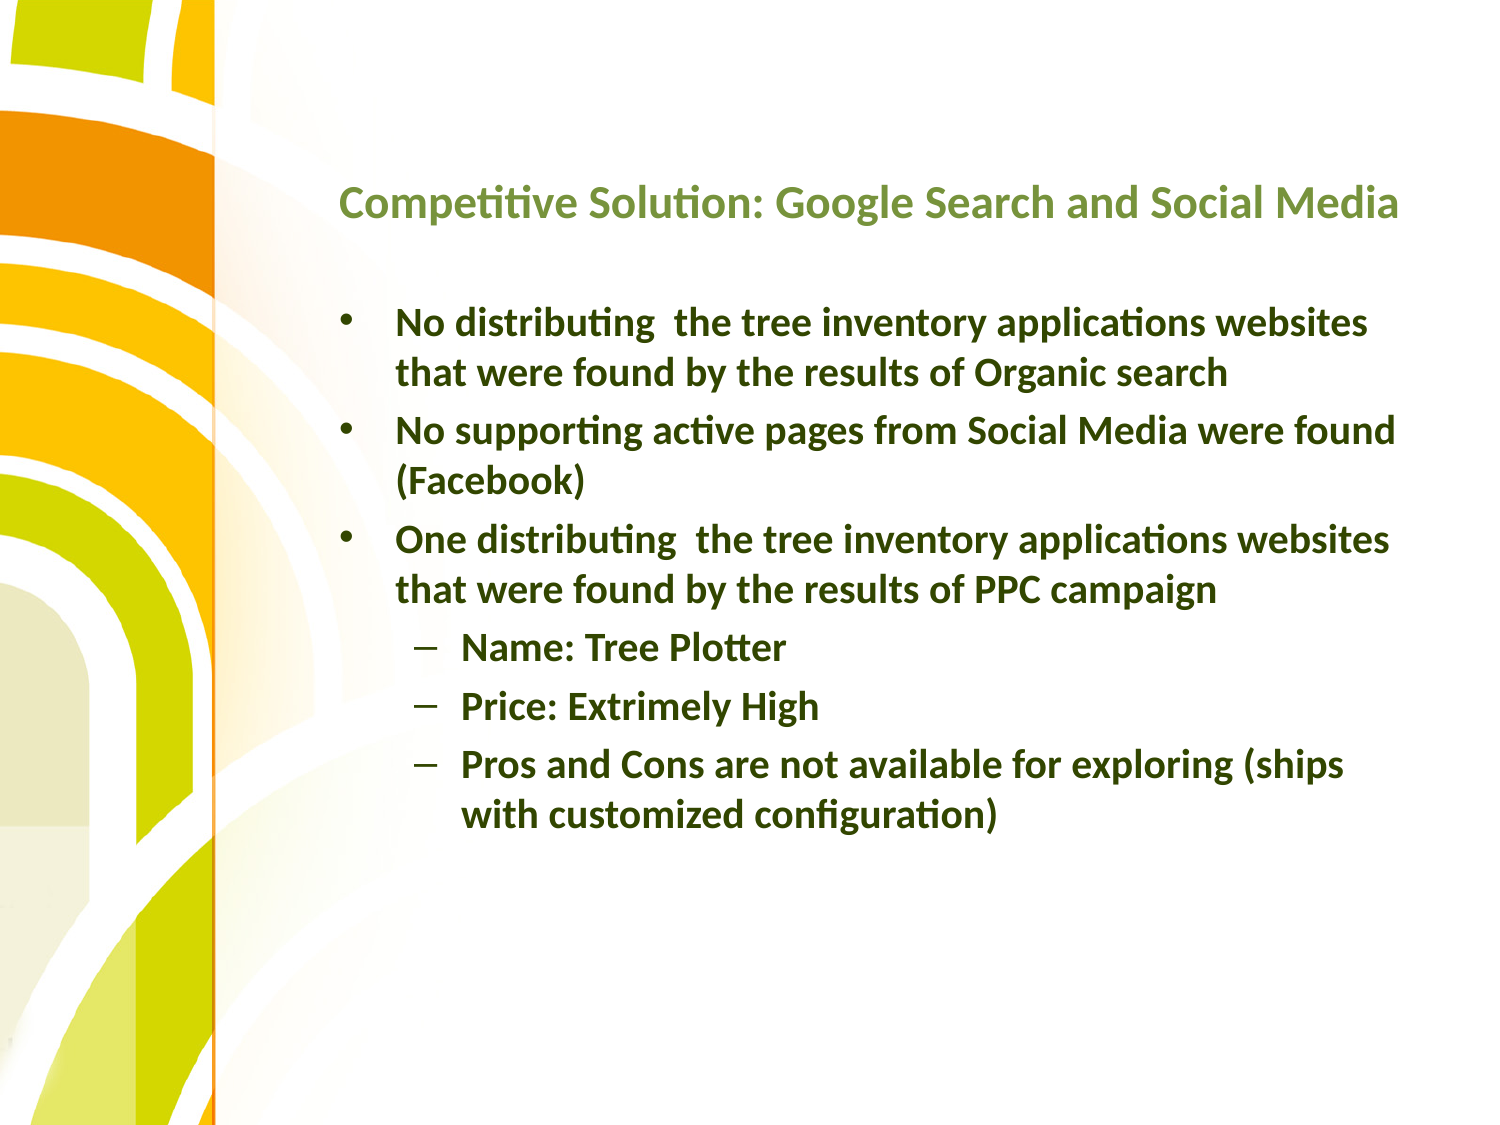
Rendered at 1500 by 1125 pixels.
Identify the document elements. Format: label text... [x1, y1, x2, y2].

list No distributing the tree inventory applications websites that were found by the results of Organic search No supporting active pages from Social Media were found (Facebook) One distributing the tree inventory applications websites that were found by the results of PPC campaign Name: Tree Plotter Price: Extrimely High Pros and Cons are not available for exploring (ships with customized configuration) [324, 286, 1427, 1039]
title Competitive Solution: Google Search and Social Media [324, 136, 1427, 262]
picture [0, 0, 1500, 1125]
